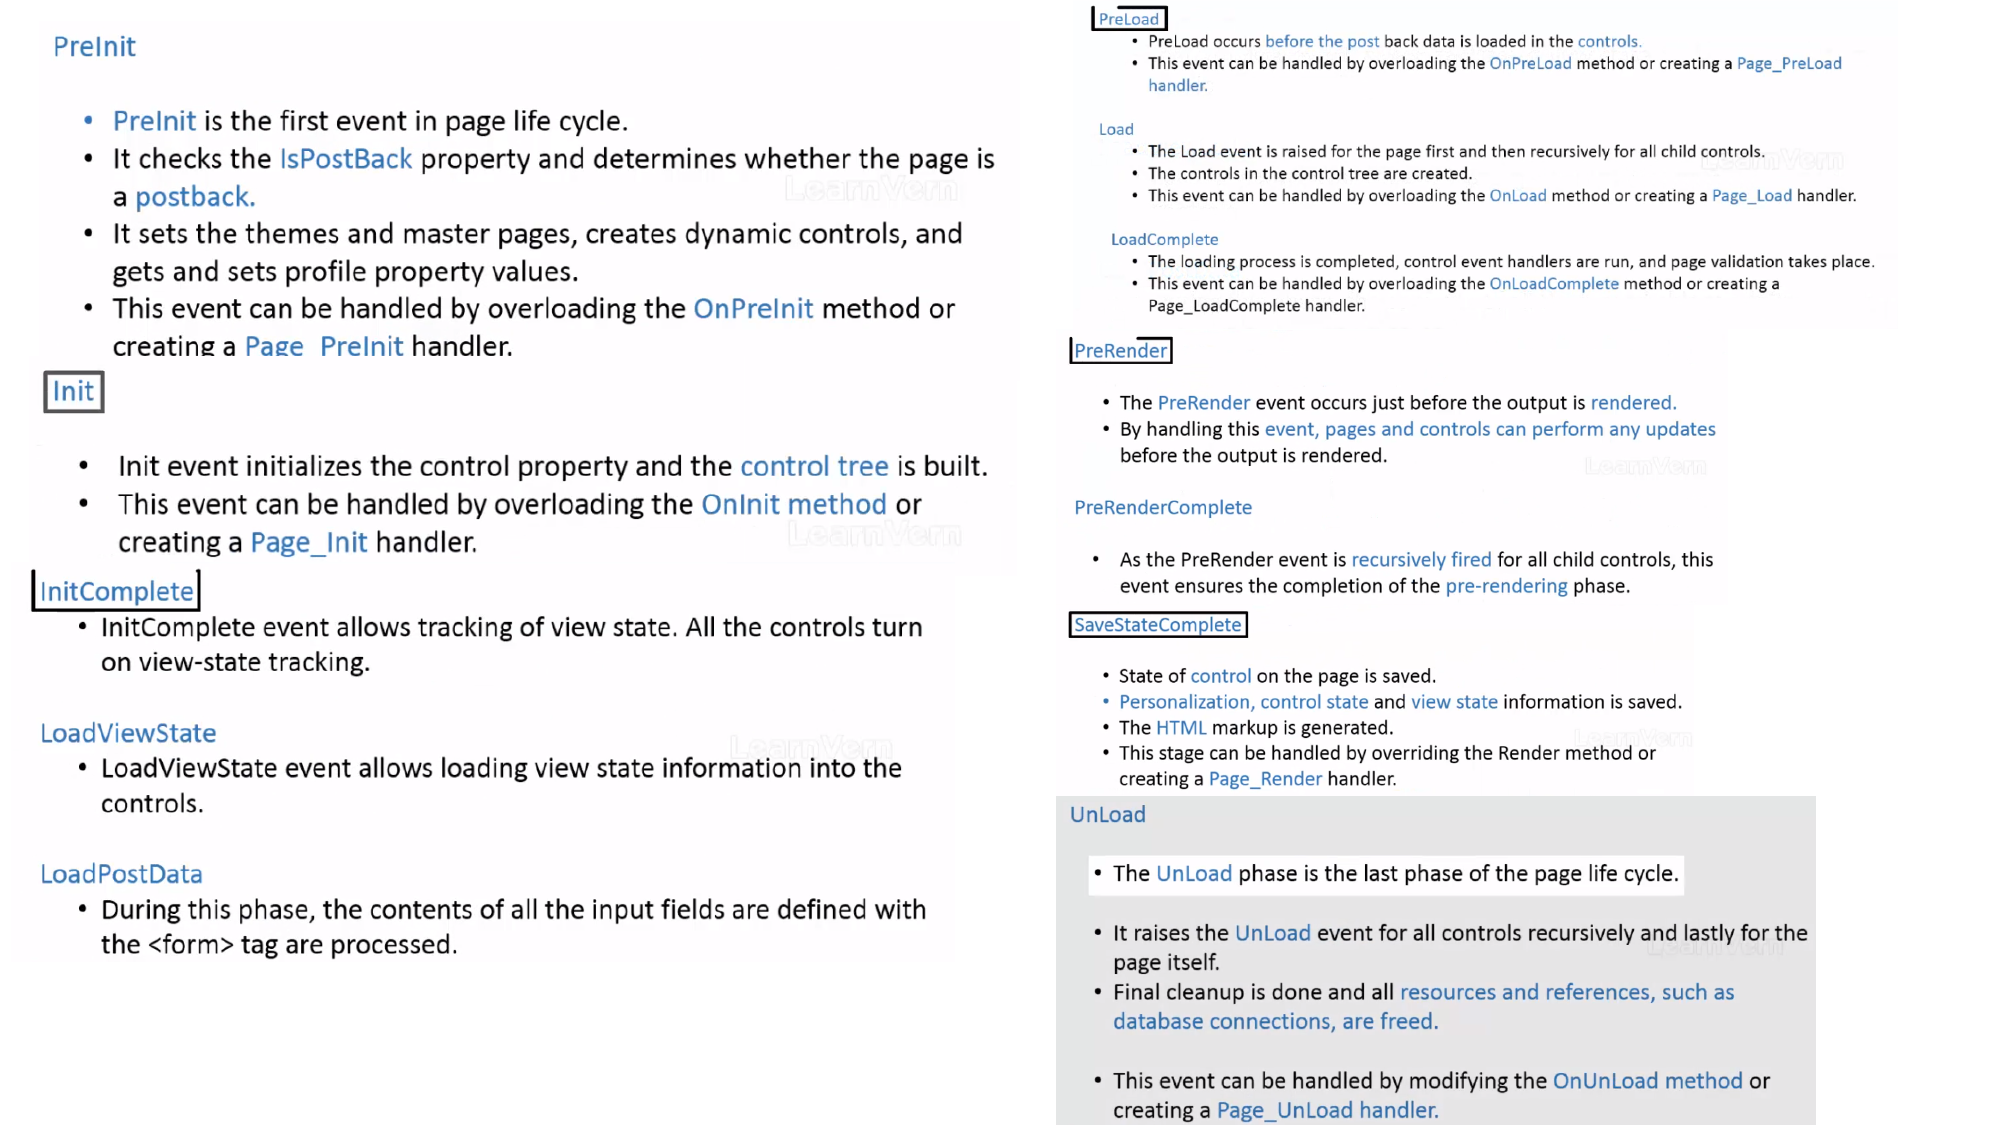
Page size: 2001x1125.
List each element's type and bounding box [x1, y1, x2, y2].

list [39, 21, 1020, 381]
picture [1056, 0, 1898, 1125]
picture [11, 356, 1017, 962]
